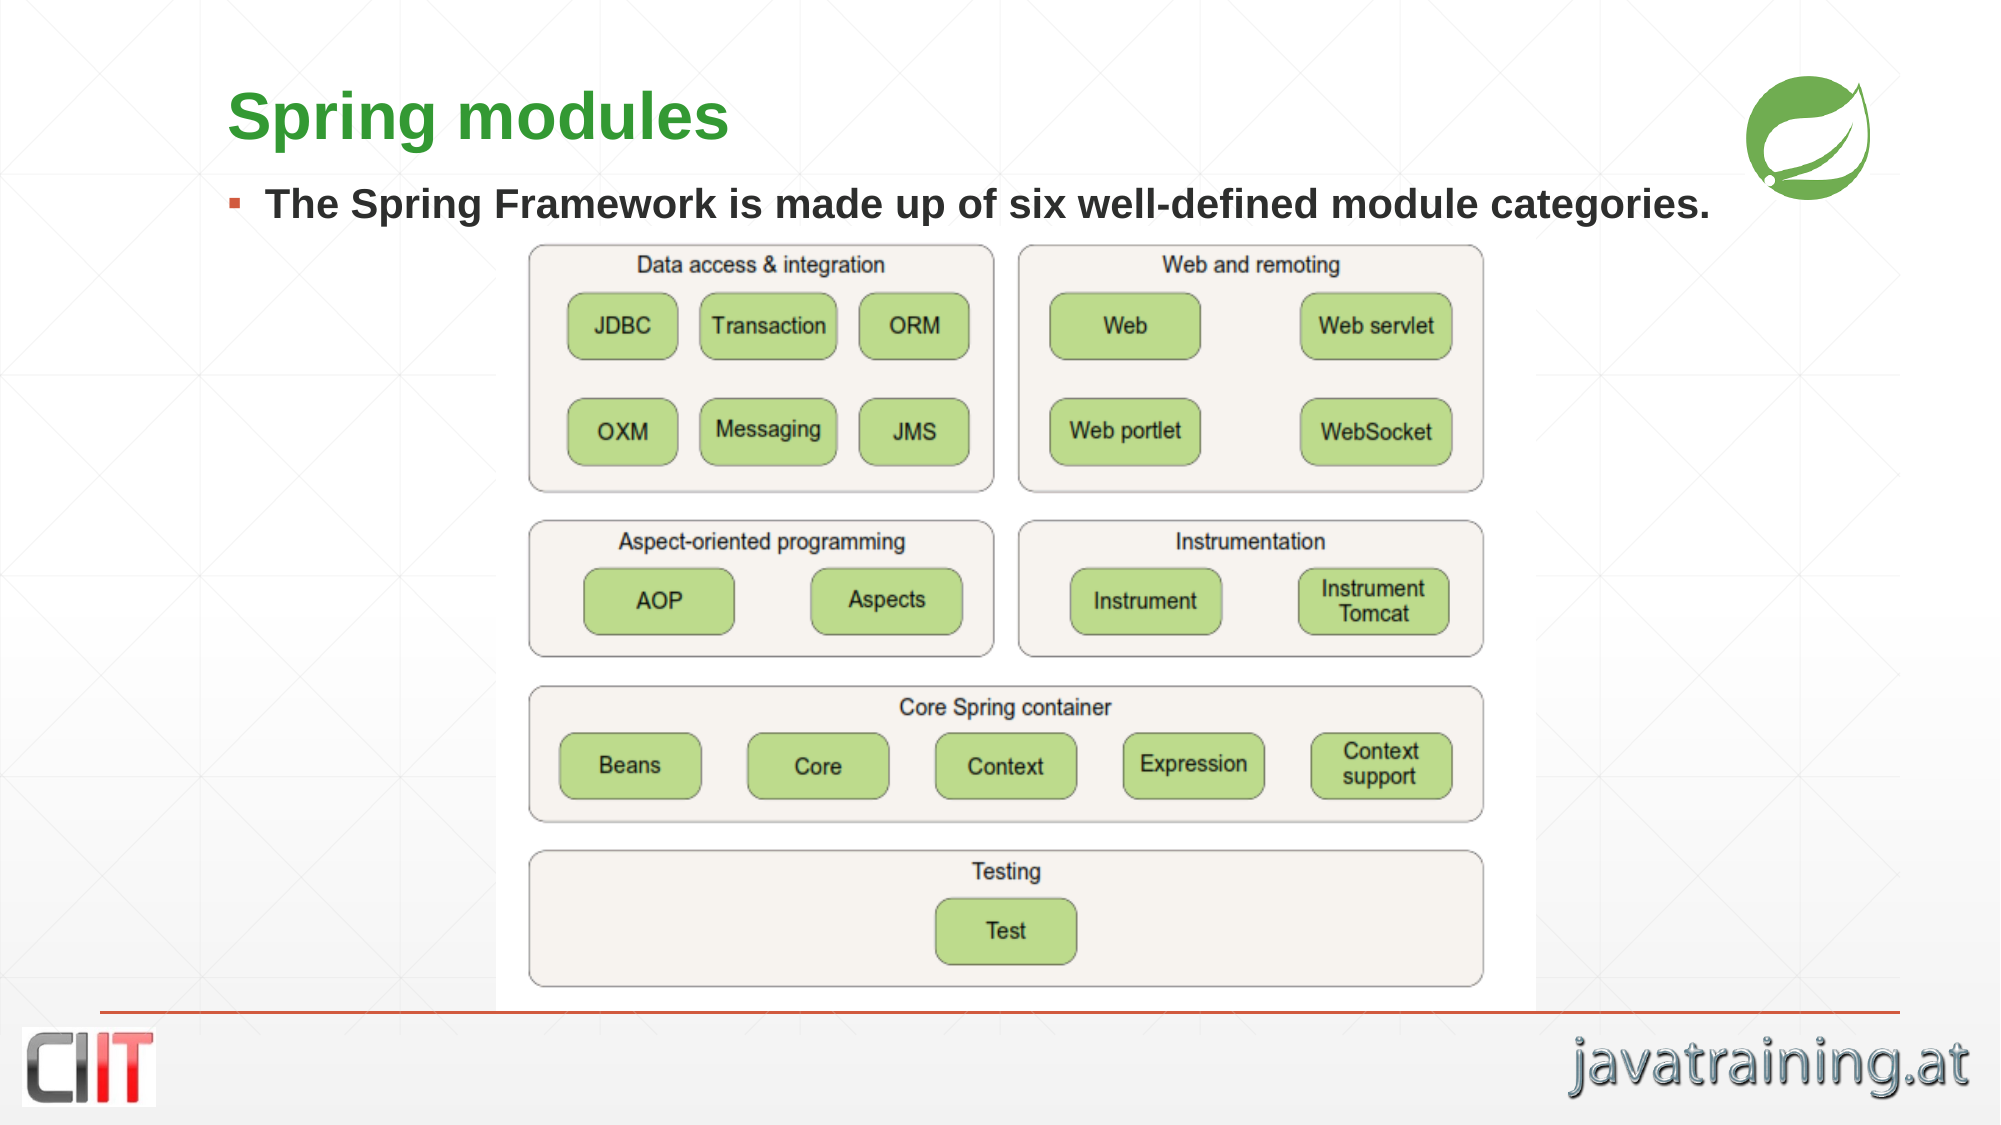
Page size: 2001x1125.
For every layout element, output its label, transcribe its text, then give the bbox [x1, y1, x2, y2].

picture [1745, 75, 1870, 200]
picture [22, 1027, 156, 1107]
list The Spring Framework is made up of six well-defined module categories. [212, 174, 1788, 950]
picture [1564, 1034, 1971, 1102]
picture [496, 225, 1536, 1011]
title Spring modules [212, 69, 1788, 162]
